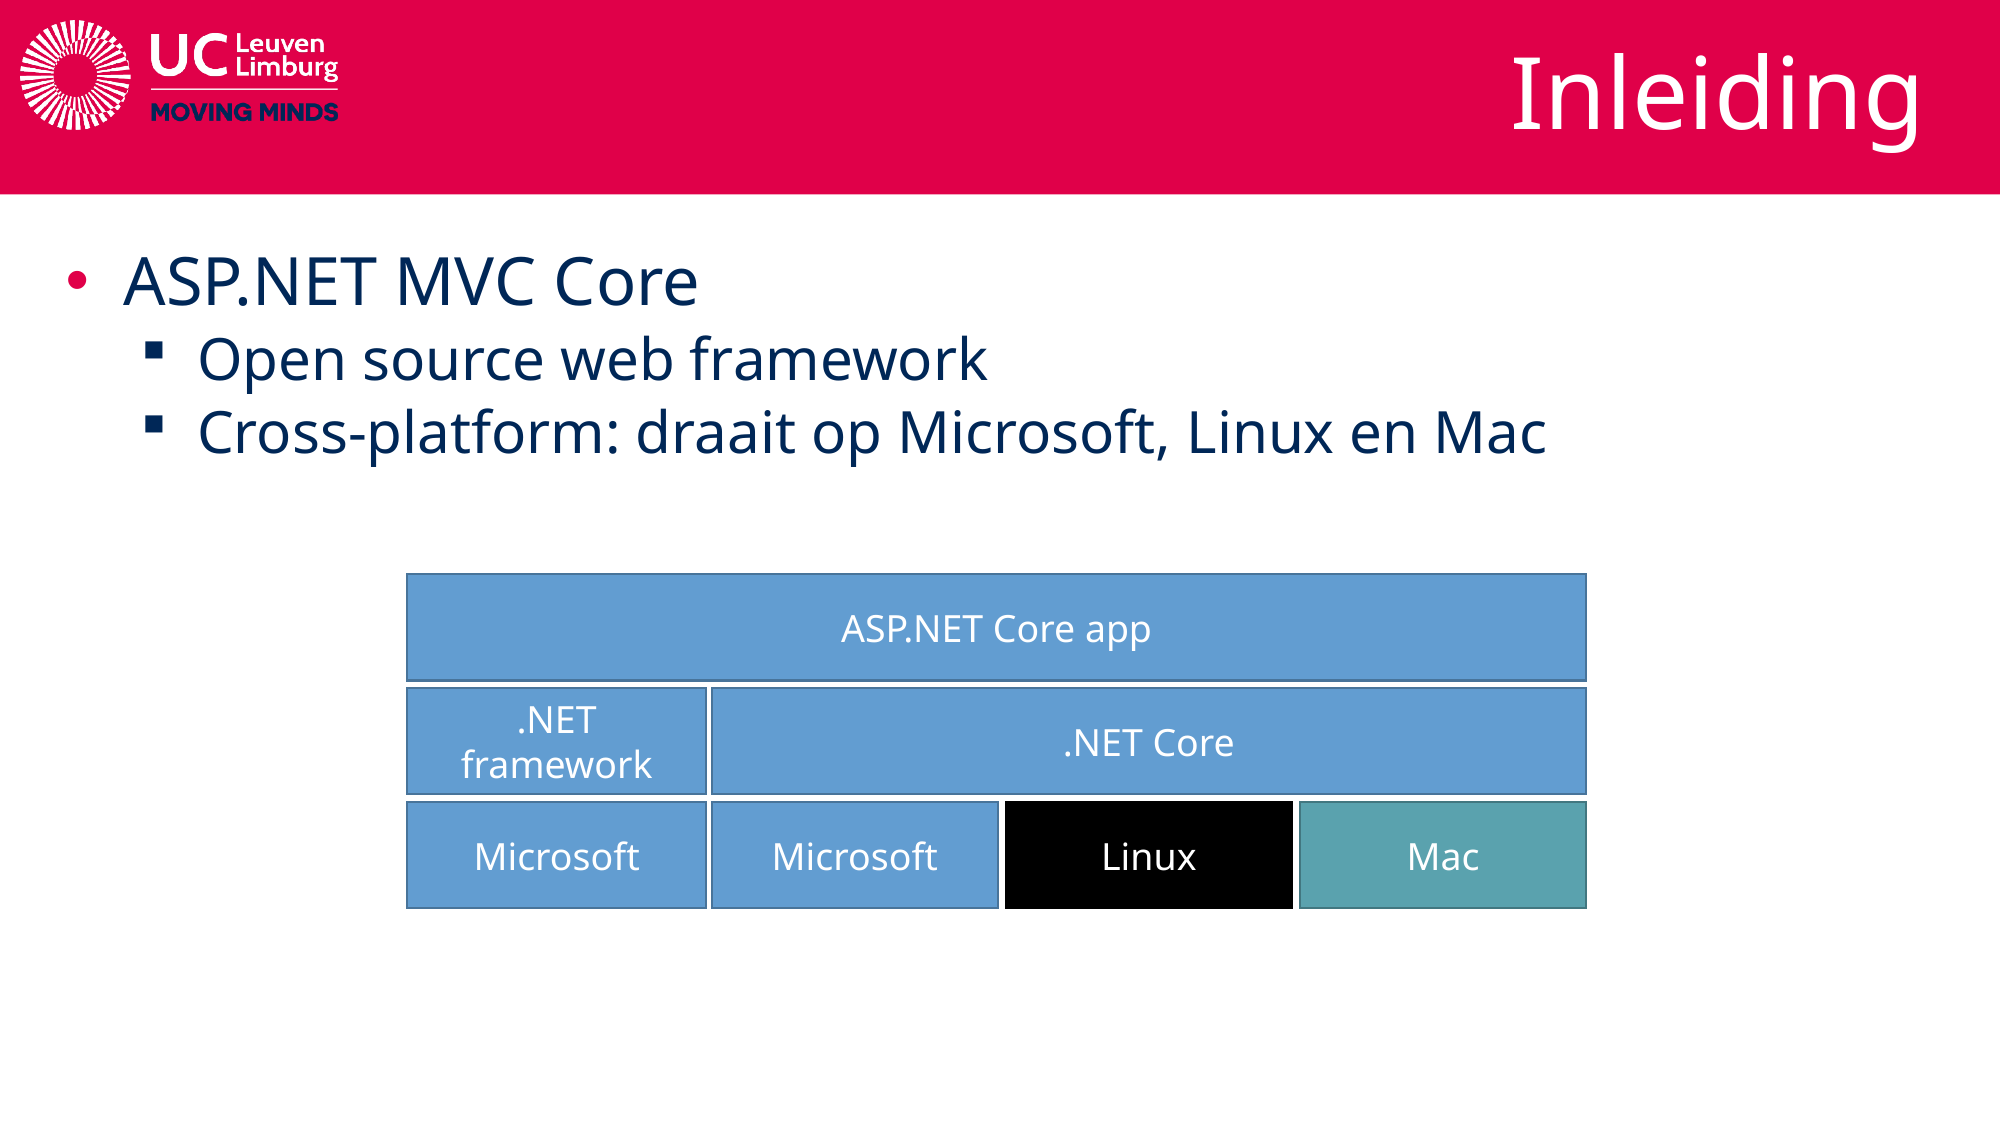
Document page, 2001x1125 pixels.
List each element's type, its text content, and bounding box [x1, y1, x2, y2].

picture [20, 20, 338, 130]
text_box .NET Core [711, 687, 1587, 795]
text_box Linux [1005, 801, 1293, 909]
text_box ASP.NET Core app [406, 573, 1587, 682]
title Inleiding [358, 0, 1940, 195]
text_box Microsoft [406, 801, 707, 909]
text_box Microsoft [711, 801, 999, 909]
text_box Mac [1299, 801, 1587, 909]
list ASP.NET MVC Core Open source web framework Cross-platform: draait op Microsoft, Linux en Mac [50, 240, 1940, 1078]
text_box .NET framework [406, 687, 707, 795]
